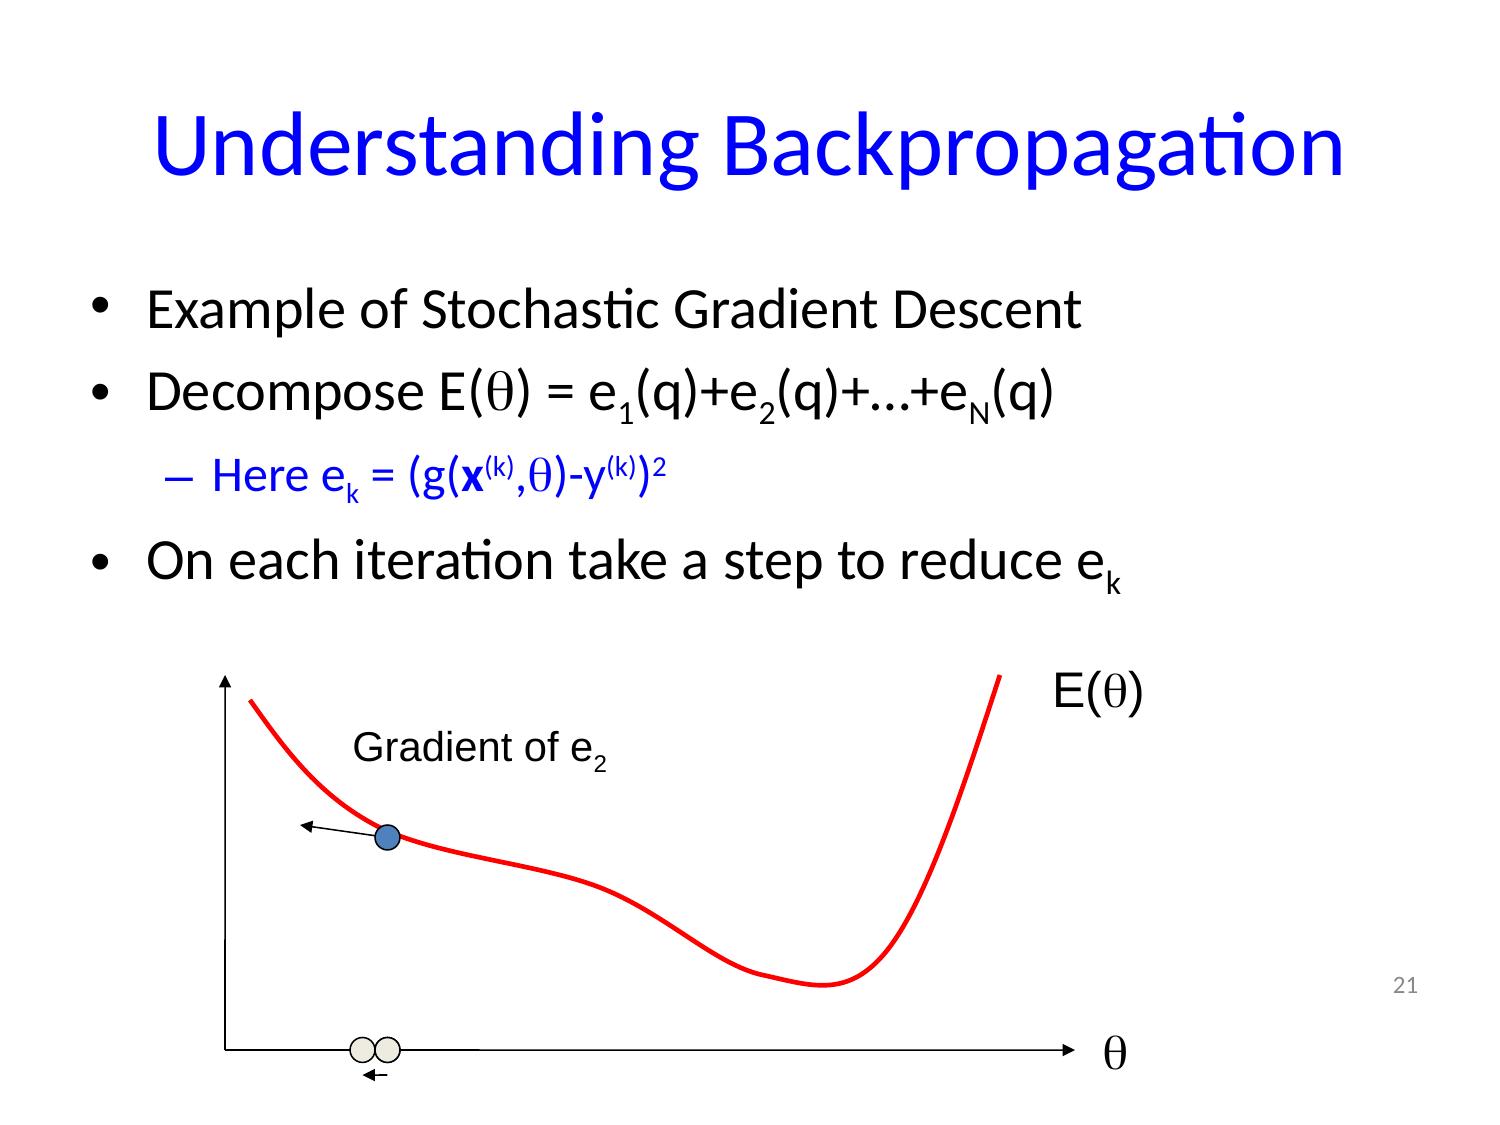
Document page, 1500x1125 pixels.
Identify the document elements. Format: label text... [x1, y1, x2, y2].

text_box [375, 825, 400, 850]
text_box [218, 675, 232, 1051]
text_box q [1087, 1012, 1250, 1088]
text_box [300, 820, 375, 836]
text_box [362, 1068, 388, 1082]
text_box E(q) [1037, 649, 1200, 725]
text_box [249, 675, 1000, 986]
text_box Gradient of e2 [337, 712, 650, 785]
list Example of Stochastic Gradient Descent Decompose E(q) = e1(q)+e2(q)+…+eN(q) Here ek = (g(x(k),q)-y(k))2 On each iteration take a step to reduce ek [74, 262, 1426, 1006]
text_box [350, 1037, 376, 1063]
text_box [400, 1043, 1075, 1057]
title Understanding Backpropagation [74, 44, 1426, 233]
text_box [375, 1037, 400, 1063]
slide_number 21 [1333, 940, 1434, 1027]
